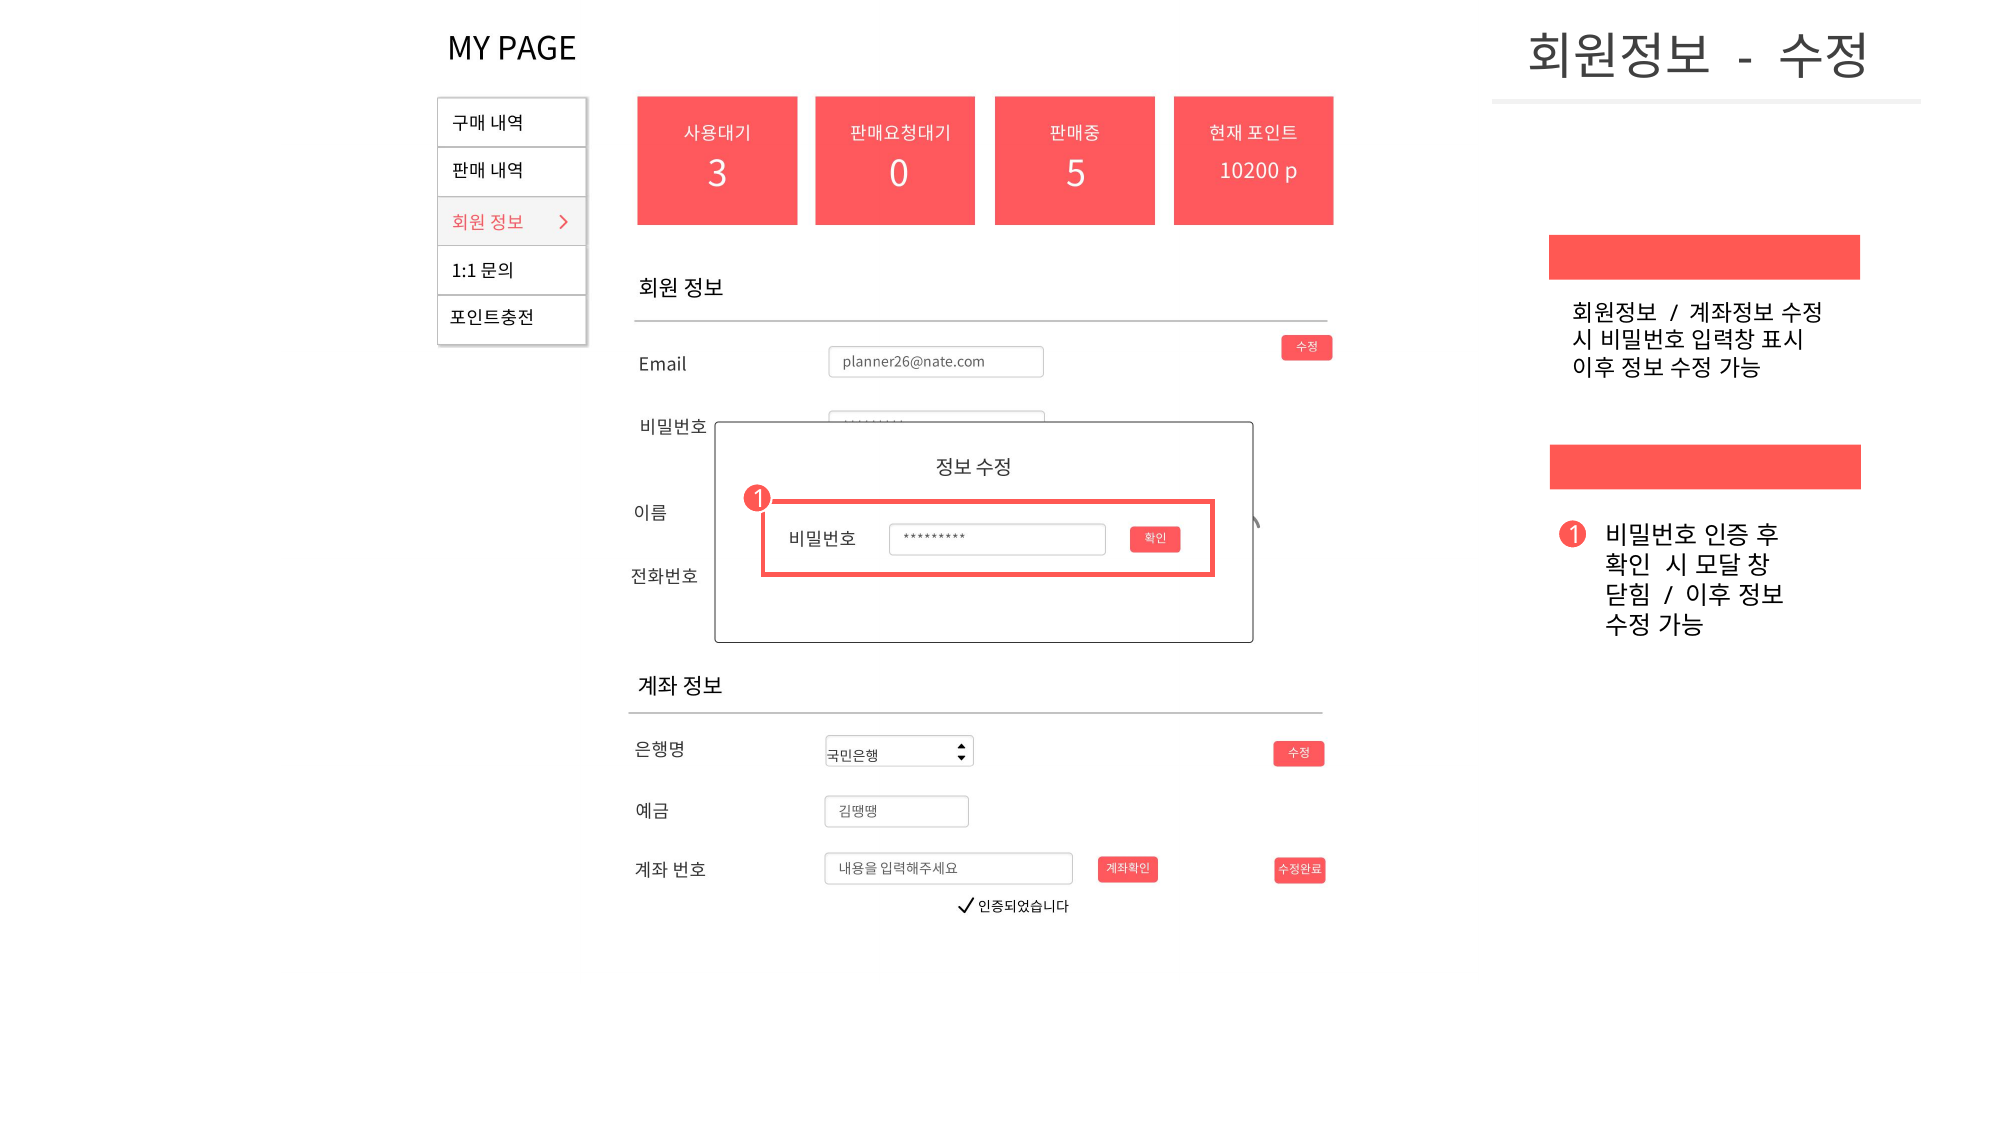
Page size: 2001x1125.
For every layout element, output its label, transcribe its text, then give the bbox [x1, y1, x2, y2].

text_box 화면설계 [1549, 444, 1861, 490]
text_box 회원정보 / 계좌정보 수정 시 비밀번호 입력창 표시 이후 정보 수정 가능 [1558, 290, 1854, 388]
text_box 1 [1557, 518, 1589, 550]
text_box 비밀번호 인증 후 확인 시 모달 창 닫힘 / 이후 정보 수정 가능 [1590, 512, 1839, 647]
picture [281, 0, 1479, 984]
text_box 개요 [1549, 234, 1861, 280]
text_box 회원정보 - 수정 [1527, 31, 1910, 78]
